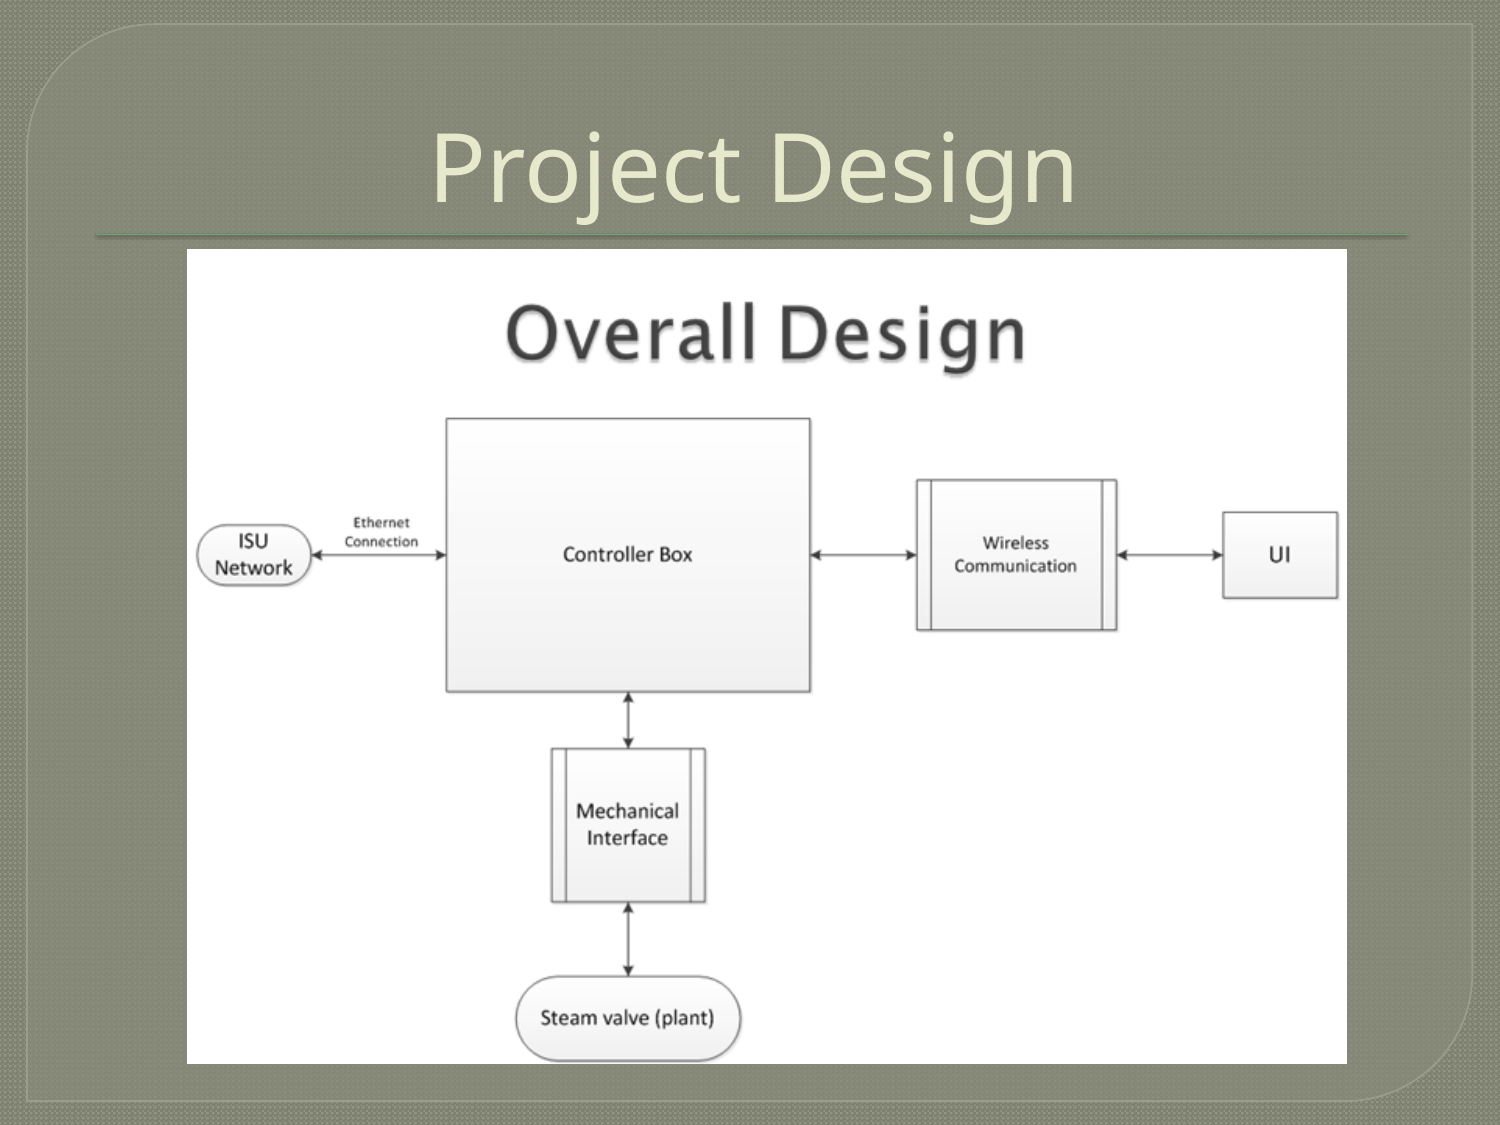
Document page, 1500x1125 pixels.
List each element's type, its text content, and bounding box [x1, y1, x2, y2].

picture [187, 249, 1348, 1065]
title Project Design [75, 41, 1425, 230]
